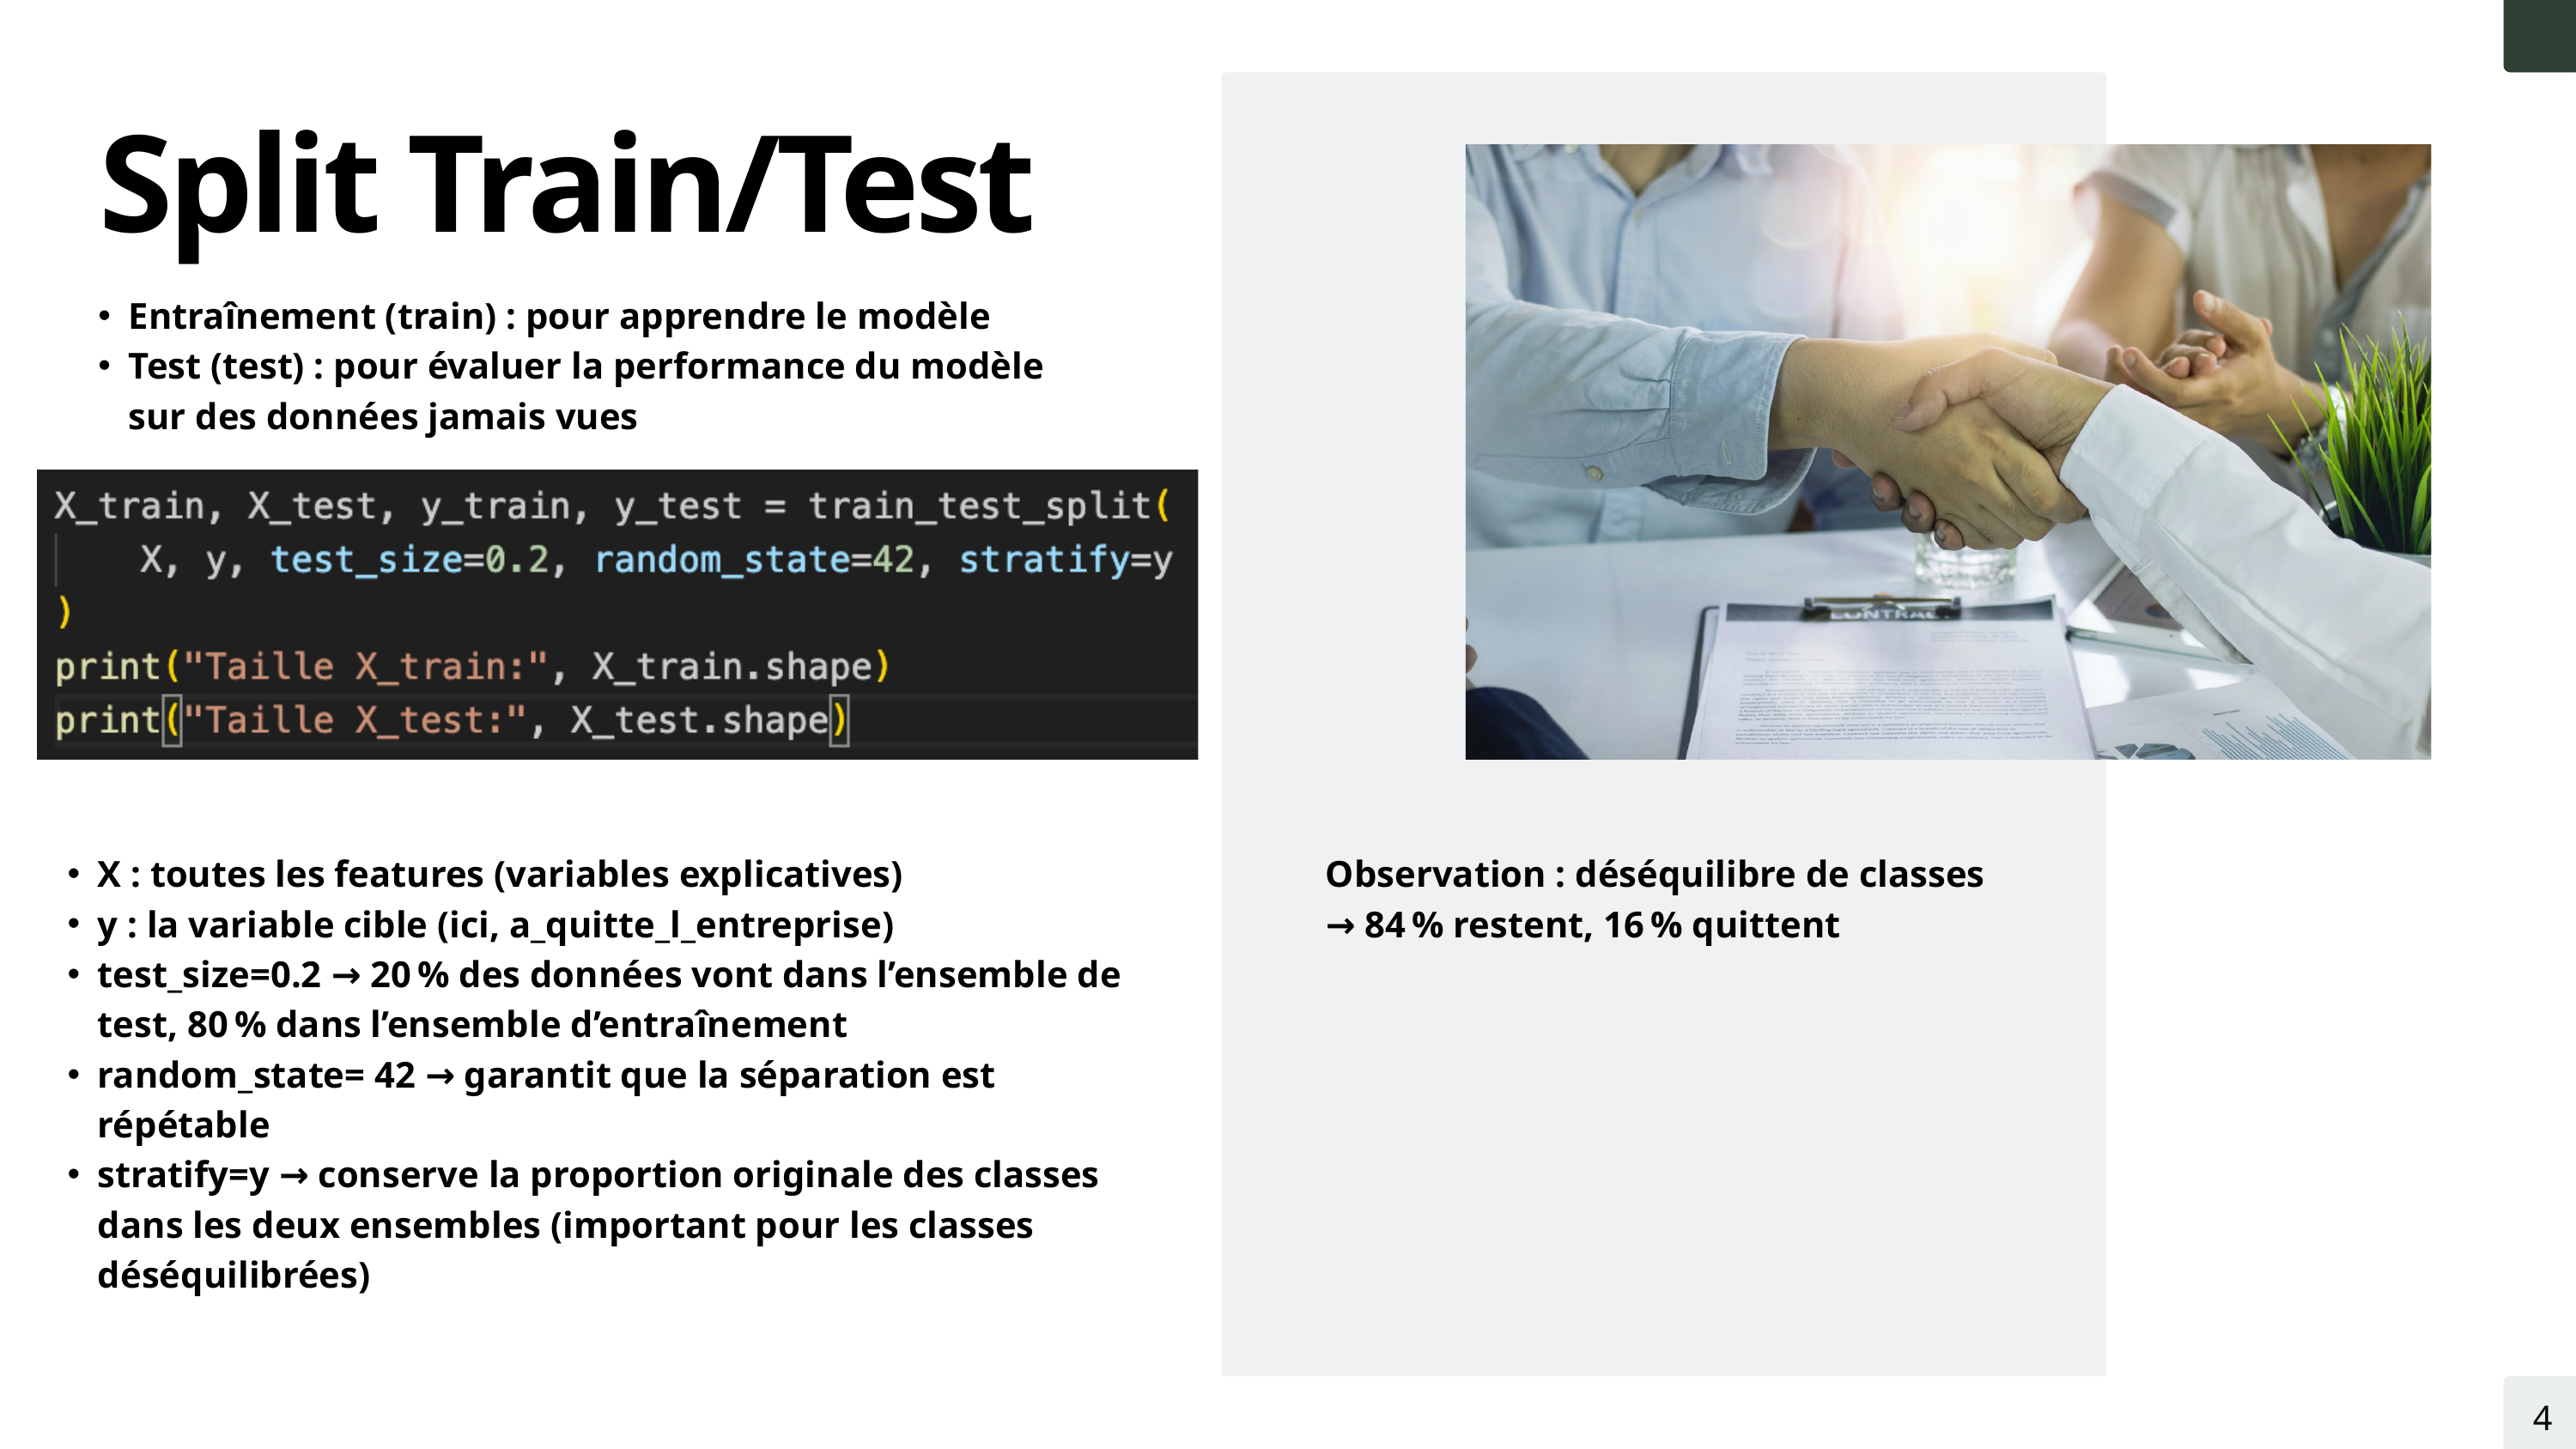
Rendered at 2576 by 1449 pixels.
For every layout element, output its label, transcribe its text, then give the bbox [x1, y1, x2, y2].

text_box Split Train/Test [99, 70, 1094, 259]
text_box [1465, 144, 2432, 761]
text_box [2503, 1375, 2576, 1449]
text_box [37, 470, 1199, 760]
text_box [1221, 72, 2107, 1377]
text_box X : toutes les features (variables explicatives) y : la variable cible (ici, a_quitte_l_entreprise) test_size=0.2 → 20 % des données vont dans l’ensemble de test, 80 % dans l’ensemble d’entraînement random_state= 42 → garantit que la séparation est répétable stratify=y → conserve la proportion originale des classes dans les deux ensembles (important pour les classes déséquilibrées) [37, 844, 1157, 1346]
text_box Entraînement (train) : pour apprendre le modèle Test (test) : pour évaluer la performance du modèle sur des données jamais vues [68, 286, 1078, 487]
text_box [2503, 0, 2576, 73]
